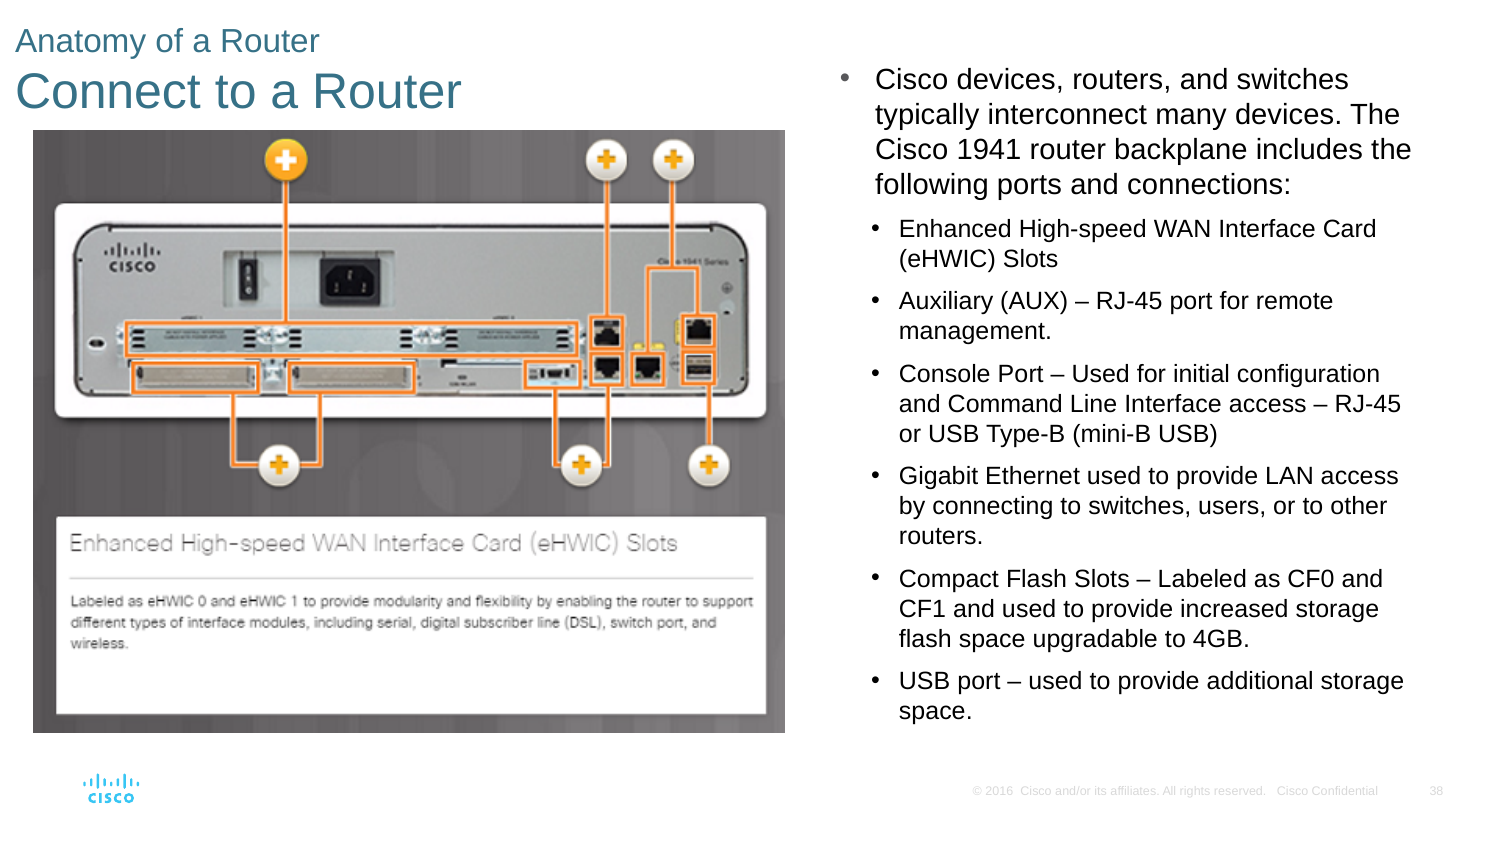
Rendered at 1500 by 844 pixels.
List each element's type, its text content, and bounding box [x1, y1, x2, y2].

picture [33, 130, 786, 733]
title Anatomy of a Router Connect to a Router [0, 6, 870, 131]
list Cisco devices, routers, and switches typically interconnect many devices. The Cisco 1941 router backplane includes the following ports and connections: Enhanced High-speed WAN Interface Card (eHWIC) Slots Auxiliary (AUX) – RJ-45 port for remote management. Console Port – Used for initial configuration and Command Line Interface access – RJ-45 or USB Type-B (mini-B USB) Gigabit Ethernet used to provide LAN access by connecting to switches, users, or to other routers. Compact Flash Slots – Labeled as CF0 and CF1 and used to provide increased storage flash space upgradable to 4GB. USB port – used to provide additional storage space. [801, 52, 1454, 778]
